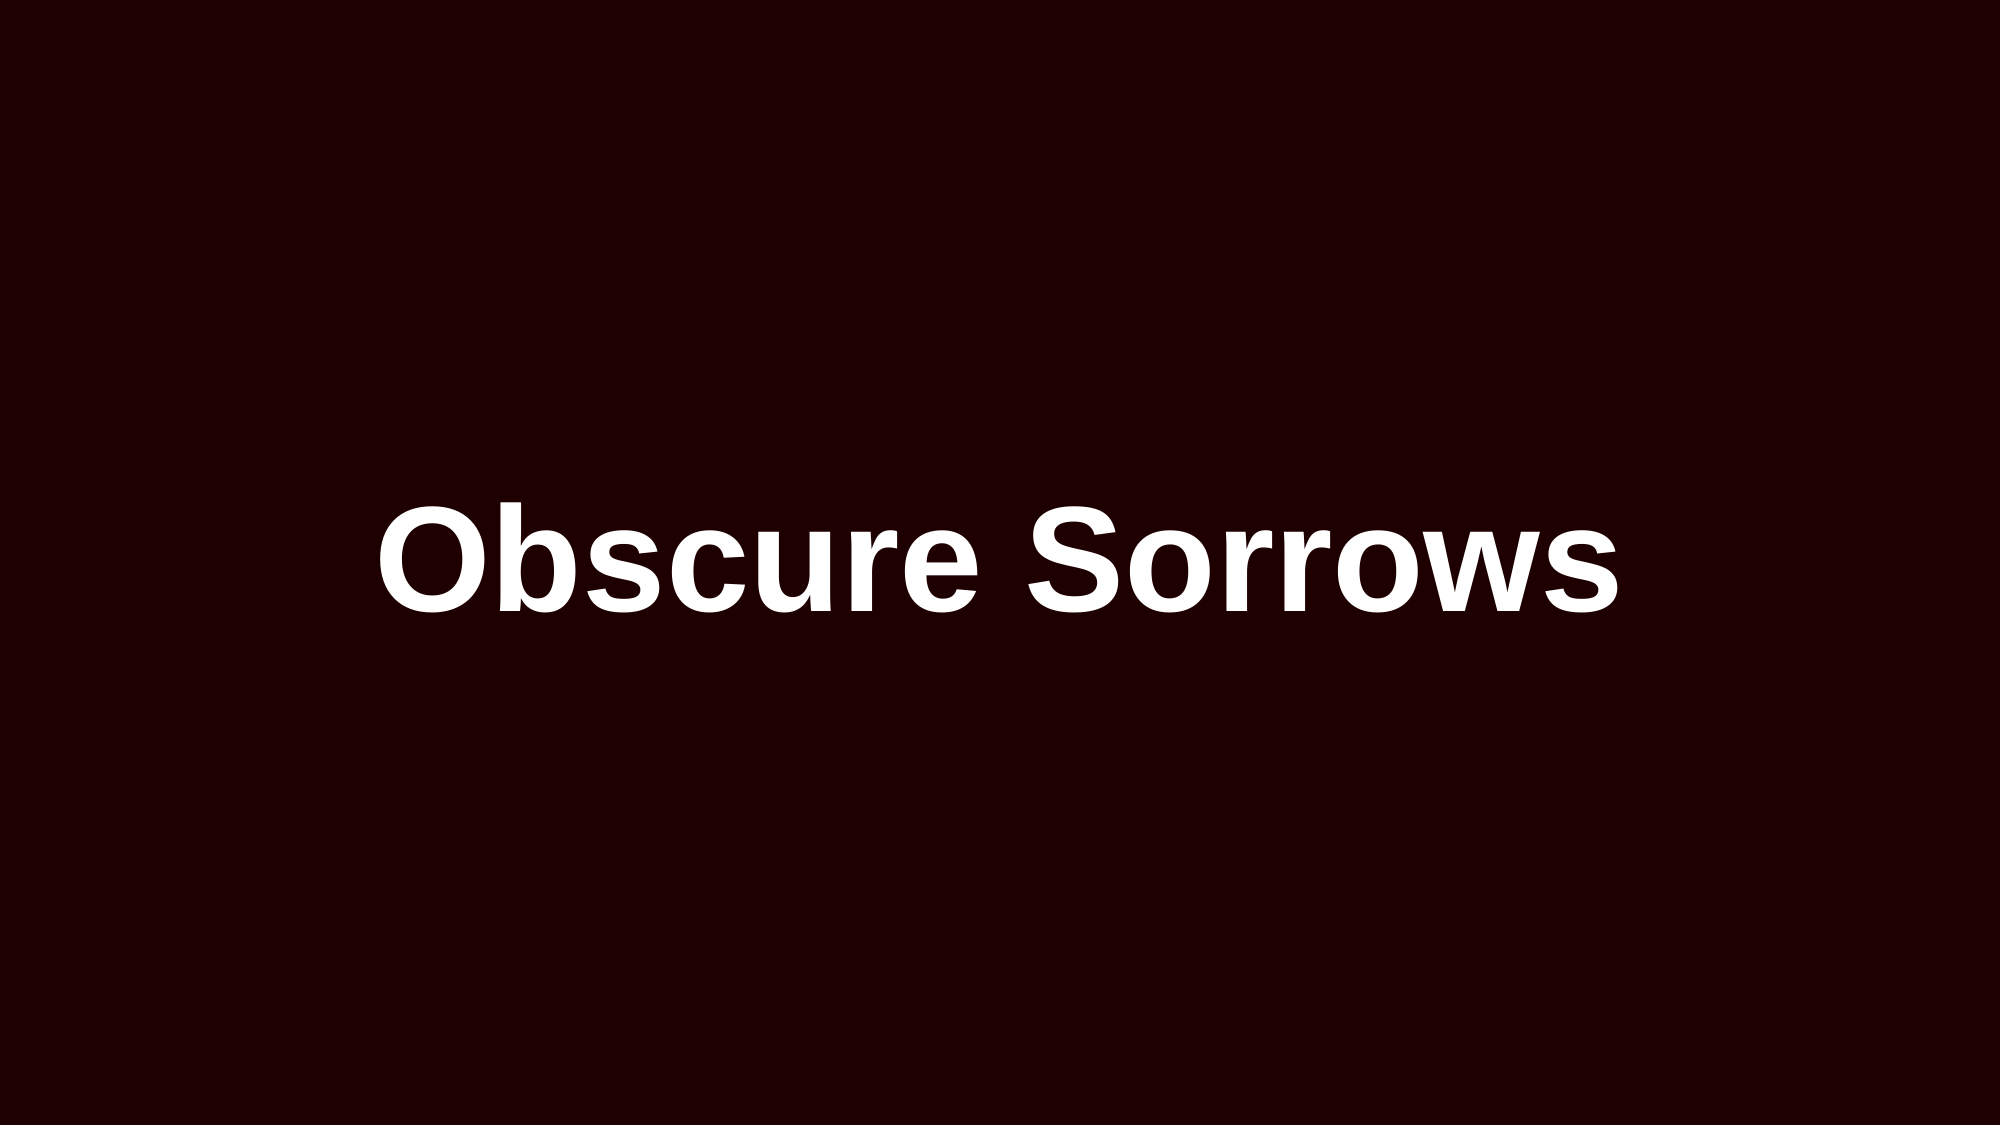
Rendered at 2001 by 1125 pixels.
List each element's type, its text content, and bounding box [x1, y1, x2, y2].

title Obscure Sorrows [249, 0, 1750, 1125]
